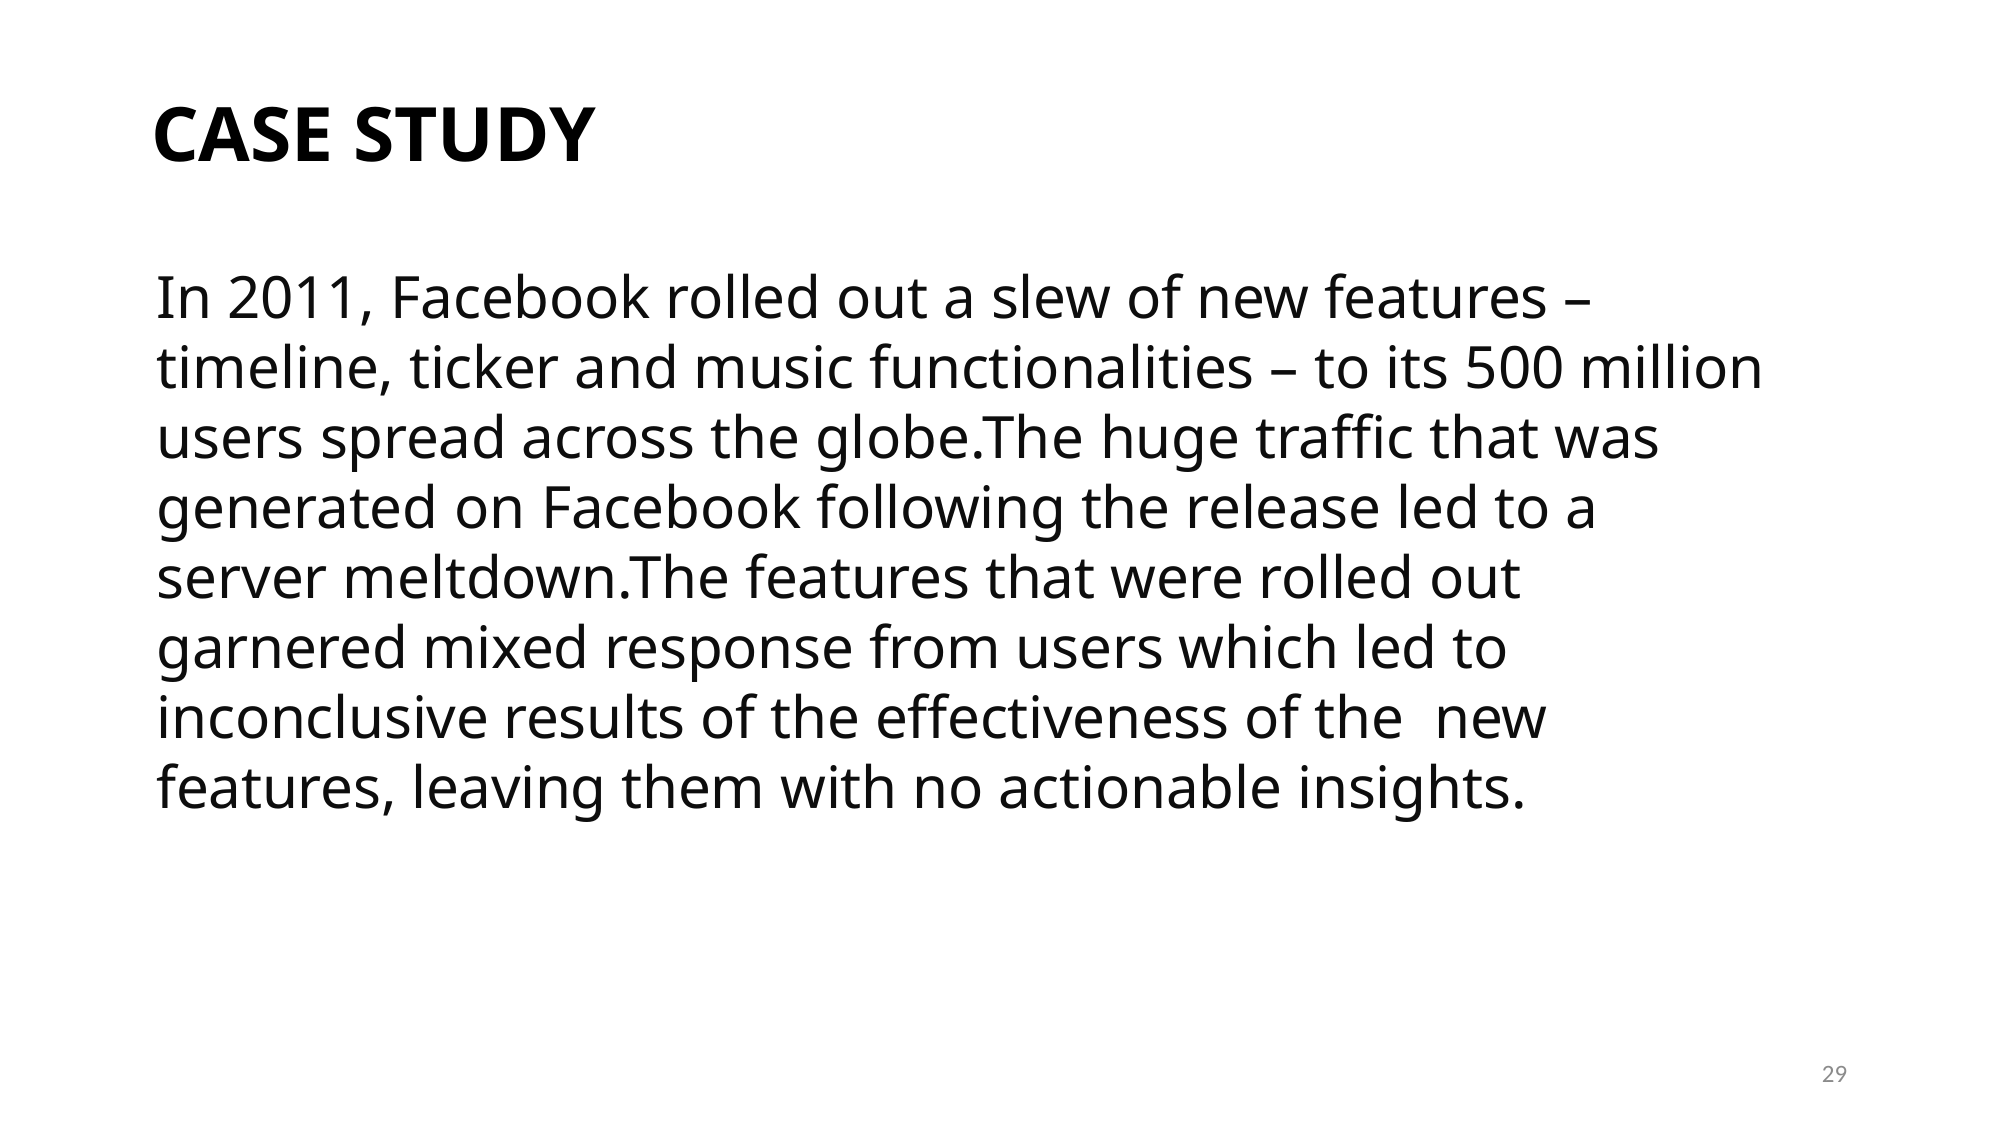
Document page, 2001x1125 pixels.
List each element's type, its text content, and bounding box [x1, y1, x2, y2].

text_box CASE STUDY [136, 79, 838, 184]
text_box In 2011, Facebook rolled out a slew of new features – timeline, ticker and music functionalities – to its 500 million users spread across the globe.The huge traffic that was generated on Facebook following the release led to a server meltdown.The features that were rolled out garnered mixed response from users which led to inconclusive results of the effectiveness of the new features, leaving them with no actionable insights. [154, 258, 1776, 821]
slide_number 29 [1412, 1042, 1863, 1103]
